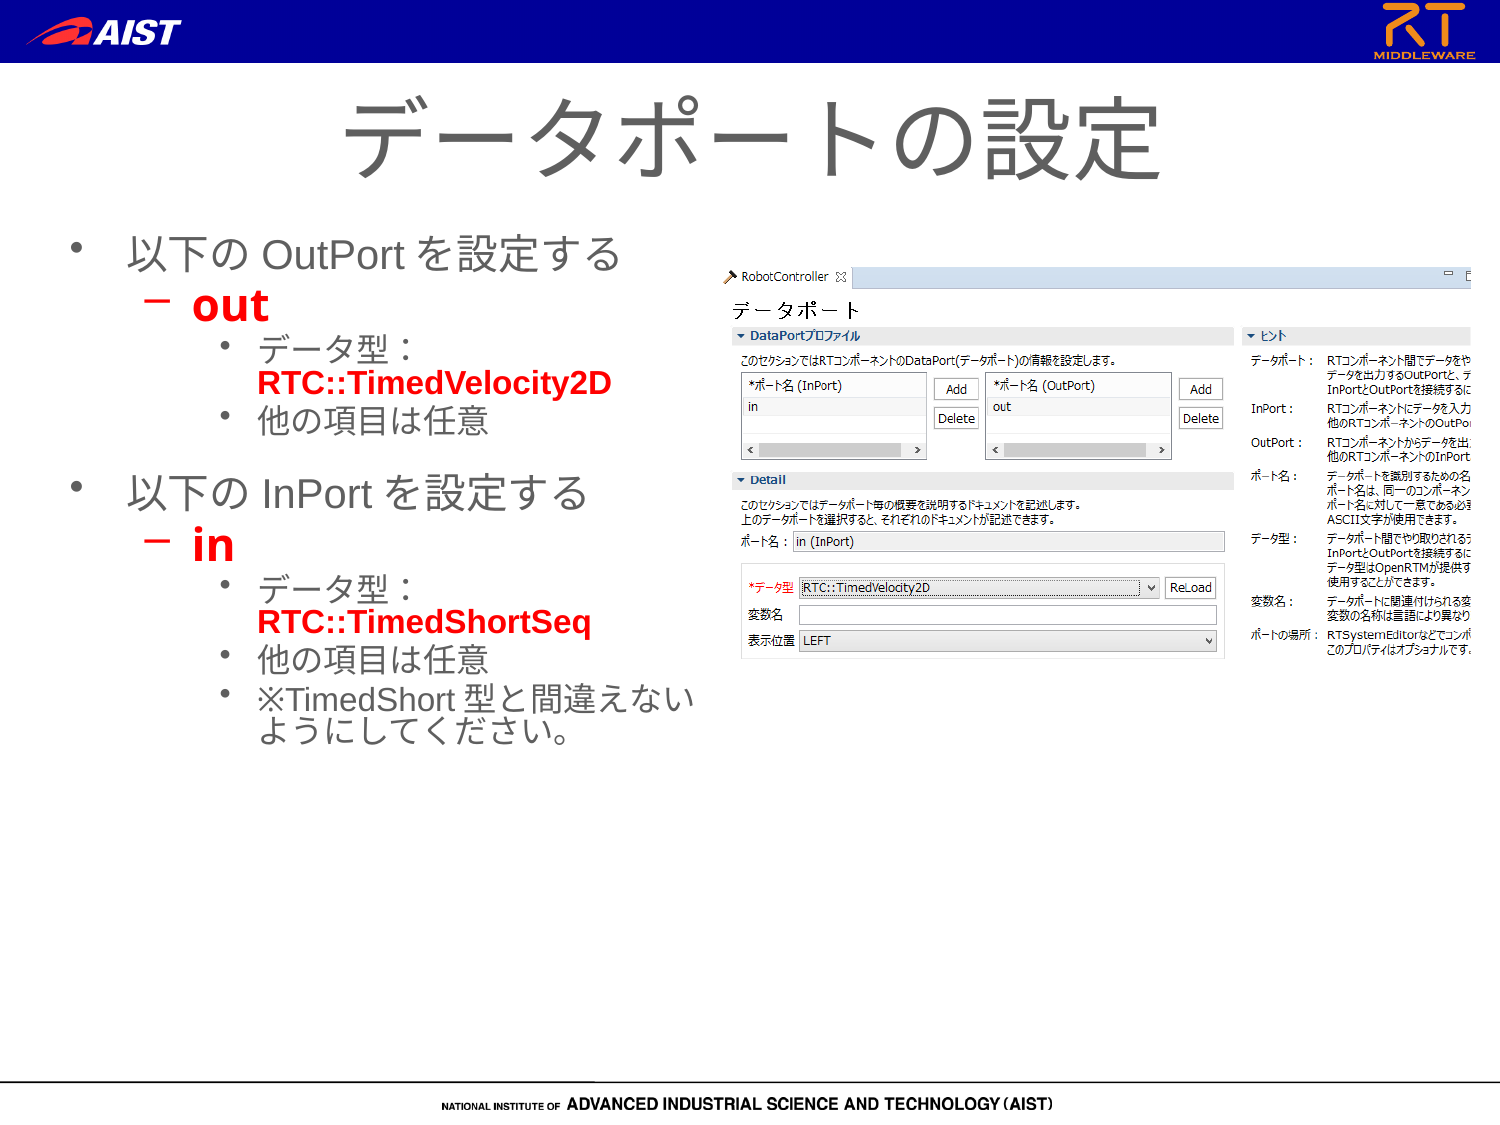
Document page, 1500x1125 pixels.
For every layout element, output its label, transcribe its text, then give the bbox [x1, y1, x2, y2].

picture [719, 266, 1471, 659]
picture [0, 0, 1500, 63]
picture [442, 1097, 1052, 1110]
title データポートの設定 [29, 66, 1474, 208]
text_box 以下のOutPortを設定する out データ型： RTC::TimedVelocity2D 他の項目は任意 以下のInPortを設定する in データ型： RTC::TimedShortSeq 他の項目は任意 ※TimedShort型と間違えないようにしてください。 [54, 230, 721, 762]
